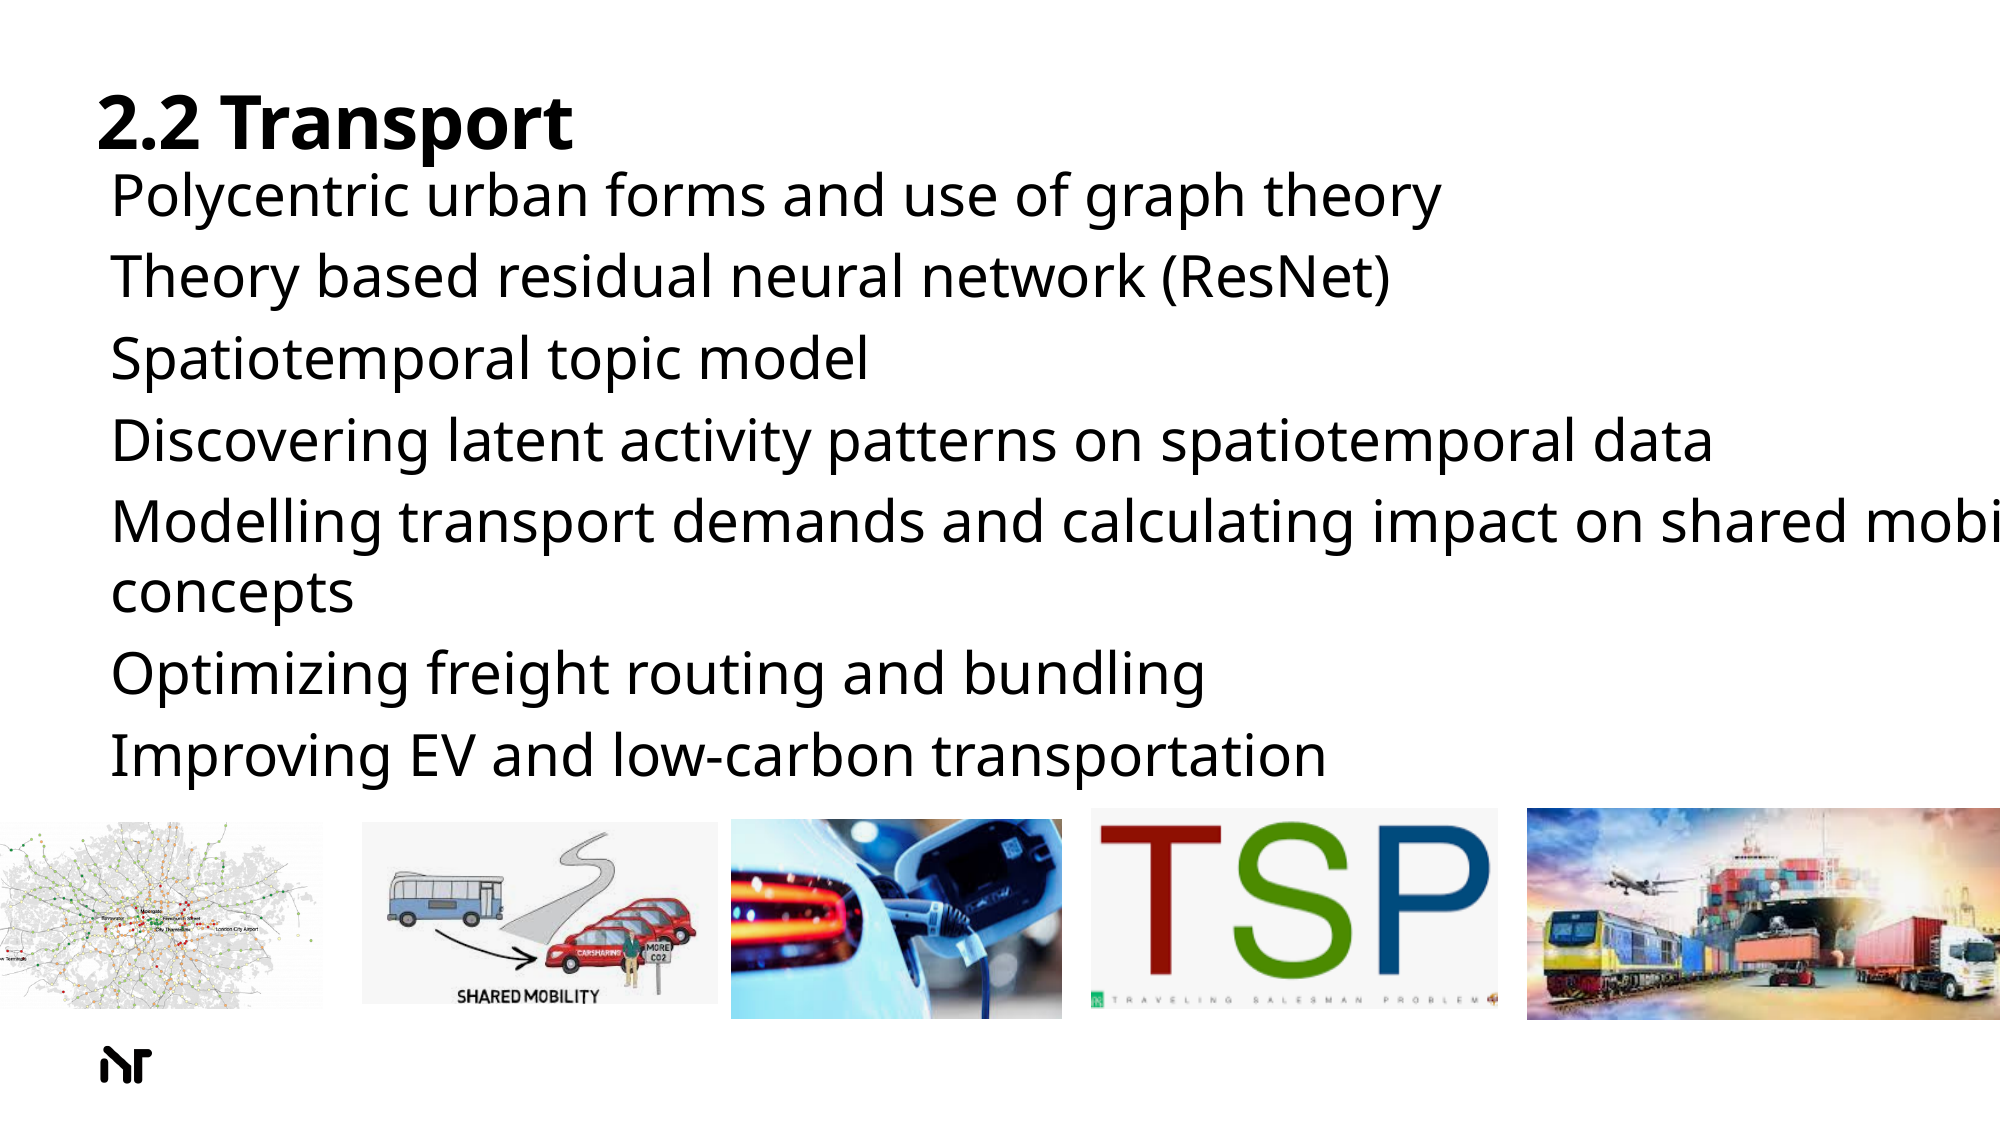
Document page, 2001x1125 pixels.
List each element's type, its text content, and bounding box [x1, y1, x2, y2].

picture [0, 822, 323, 1009]
list Polycentric urban forms and use of graph theory Theory based residual neural network (ResNet) Spatiotemporal topic model Discovering latent activity patterns on spatiotemporal data Modelling transport demands and calculating impact on shared mobility concepts Optimizing freight routing and bundling Improving EV and low-carbon transportation [110, 157, 2000, 893]
picture [96, 1035, 156, 1095]
picture [1091, 808, 1499, 1009]
picture [361, 822, 718, 1004]
picture [730, 819, 1063, 1019]
title 2.2 Transport [96, 75, 1904, 166]
picture [1527, 808, 2000, 1020]
